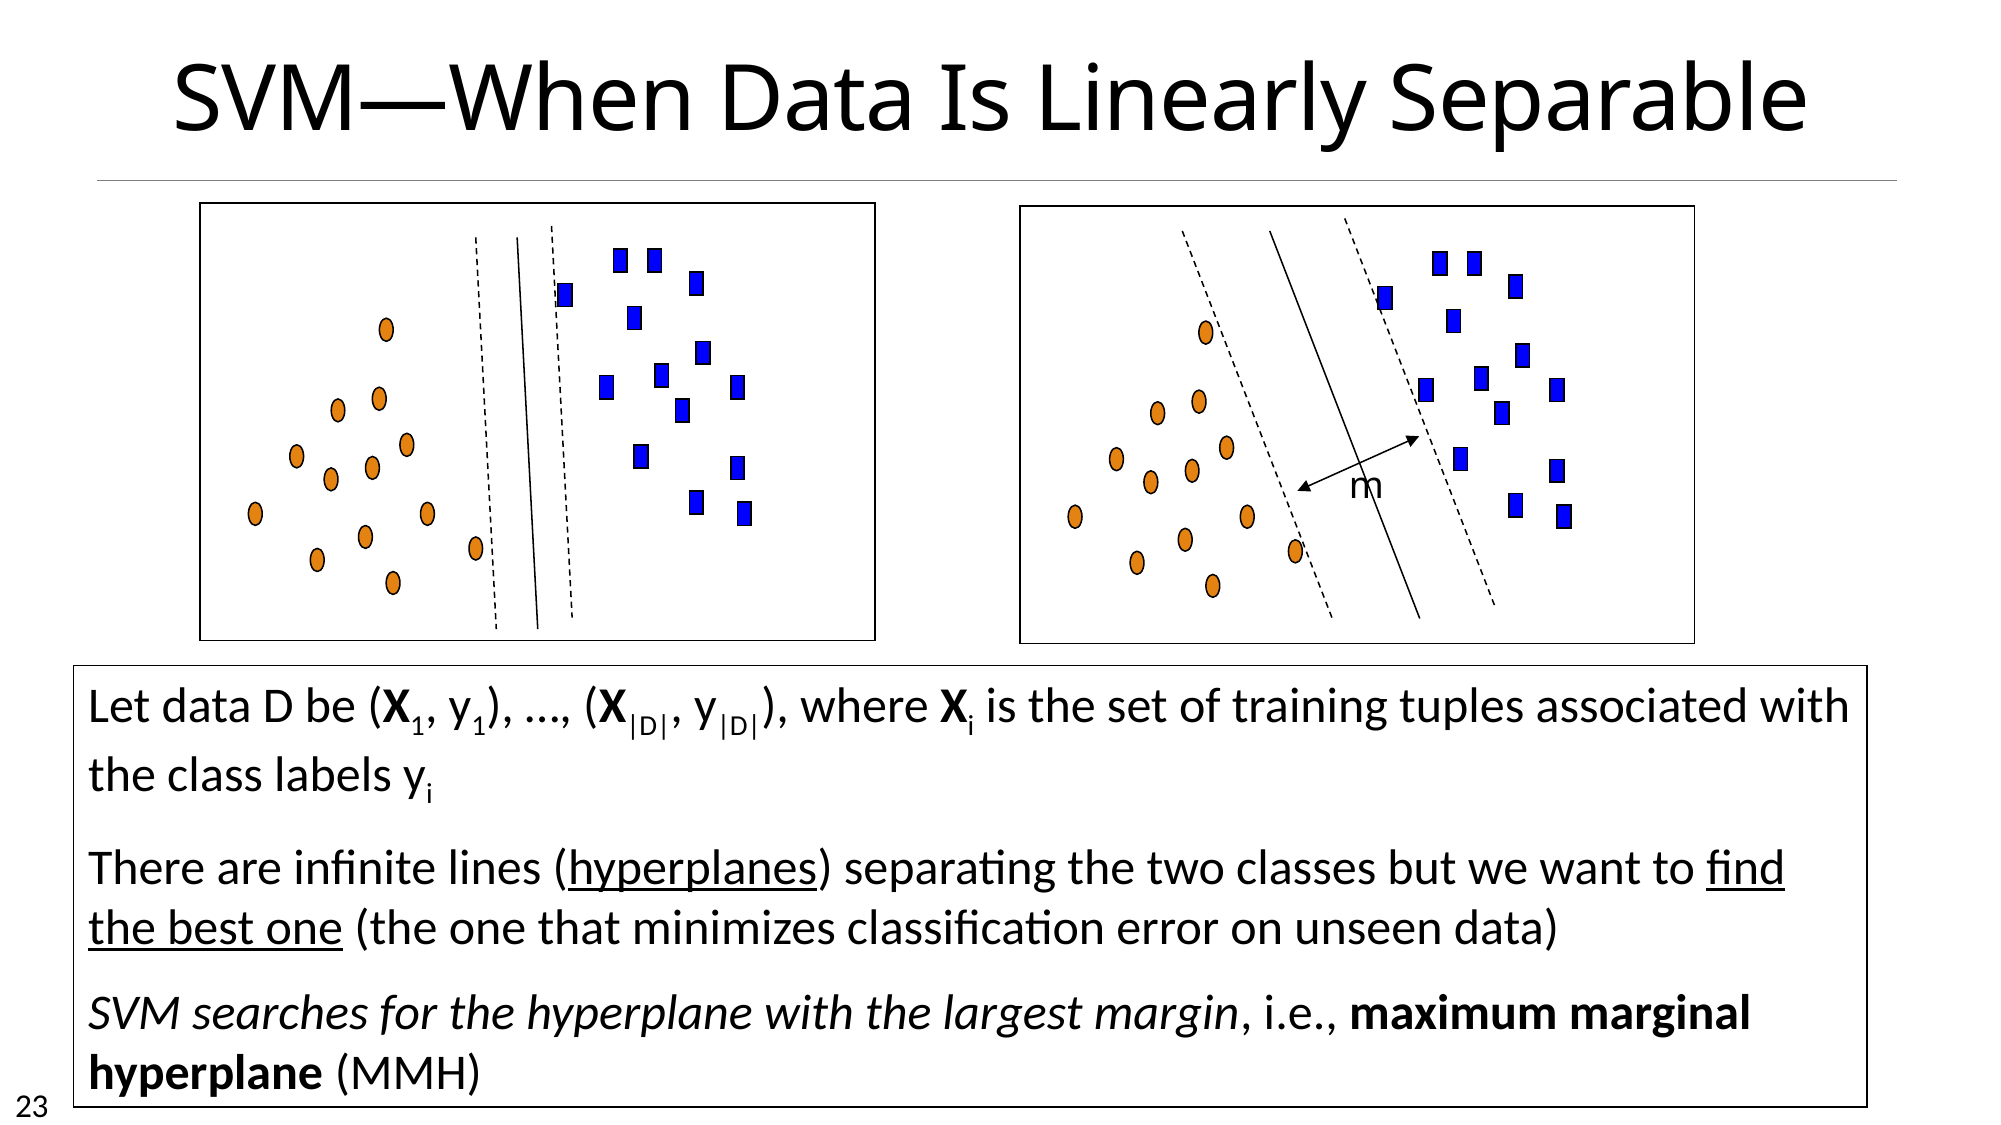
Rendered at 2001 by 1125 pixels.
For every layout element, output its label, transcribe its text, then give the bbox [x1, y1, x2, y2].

title SVM—When Data Is Linearly Separable [115, 0, 1868, 157]
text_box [1019, 205, 1696, 644]
text_box Let data D be (X1, y1), …, (X|D|, y|D|), where Xi is the set of training tuples associated with the class labels yi There are infinite lines (hyperplanes) separating the two classes but we want to find the best one (the one that minimizes classification error on unseen data) SVM searches for the hyperplane with the largest margin, i.e., maximum marginal hyperplane (MMH) [73, 665, 1868, 1107]
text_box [199, 202, 876, 642]
